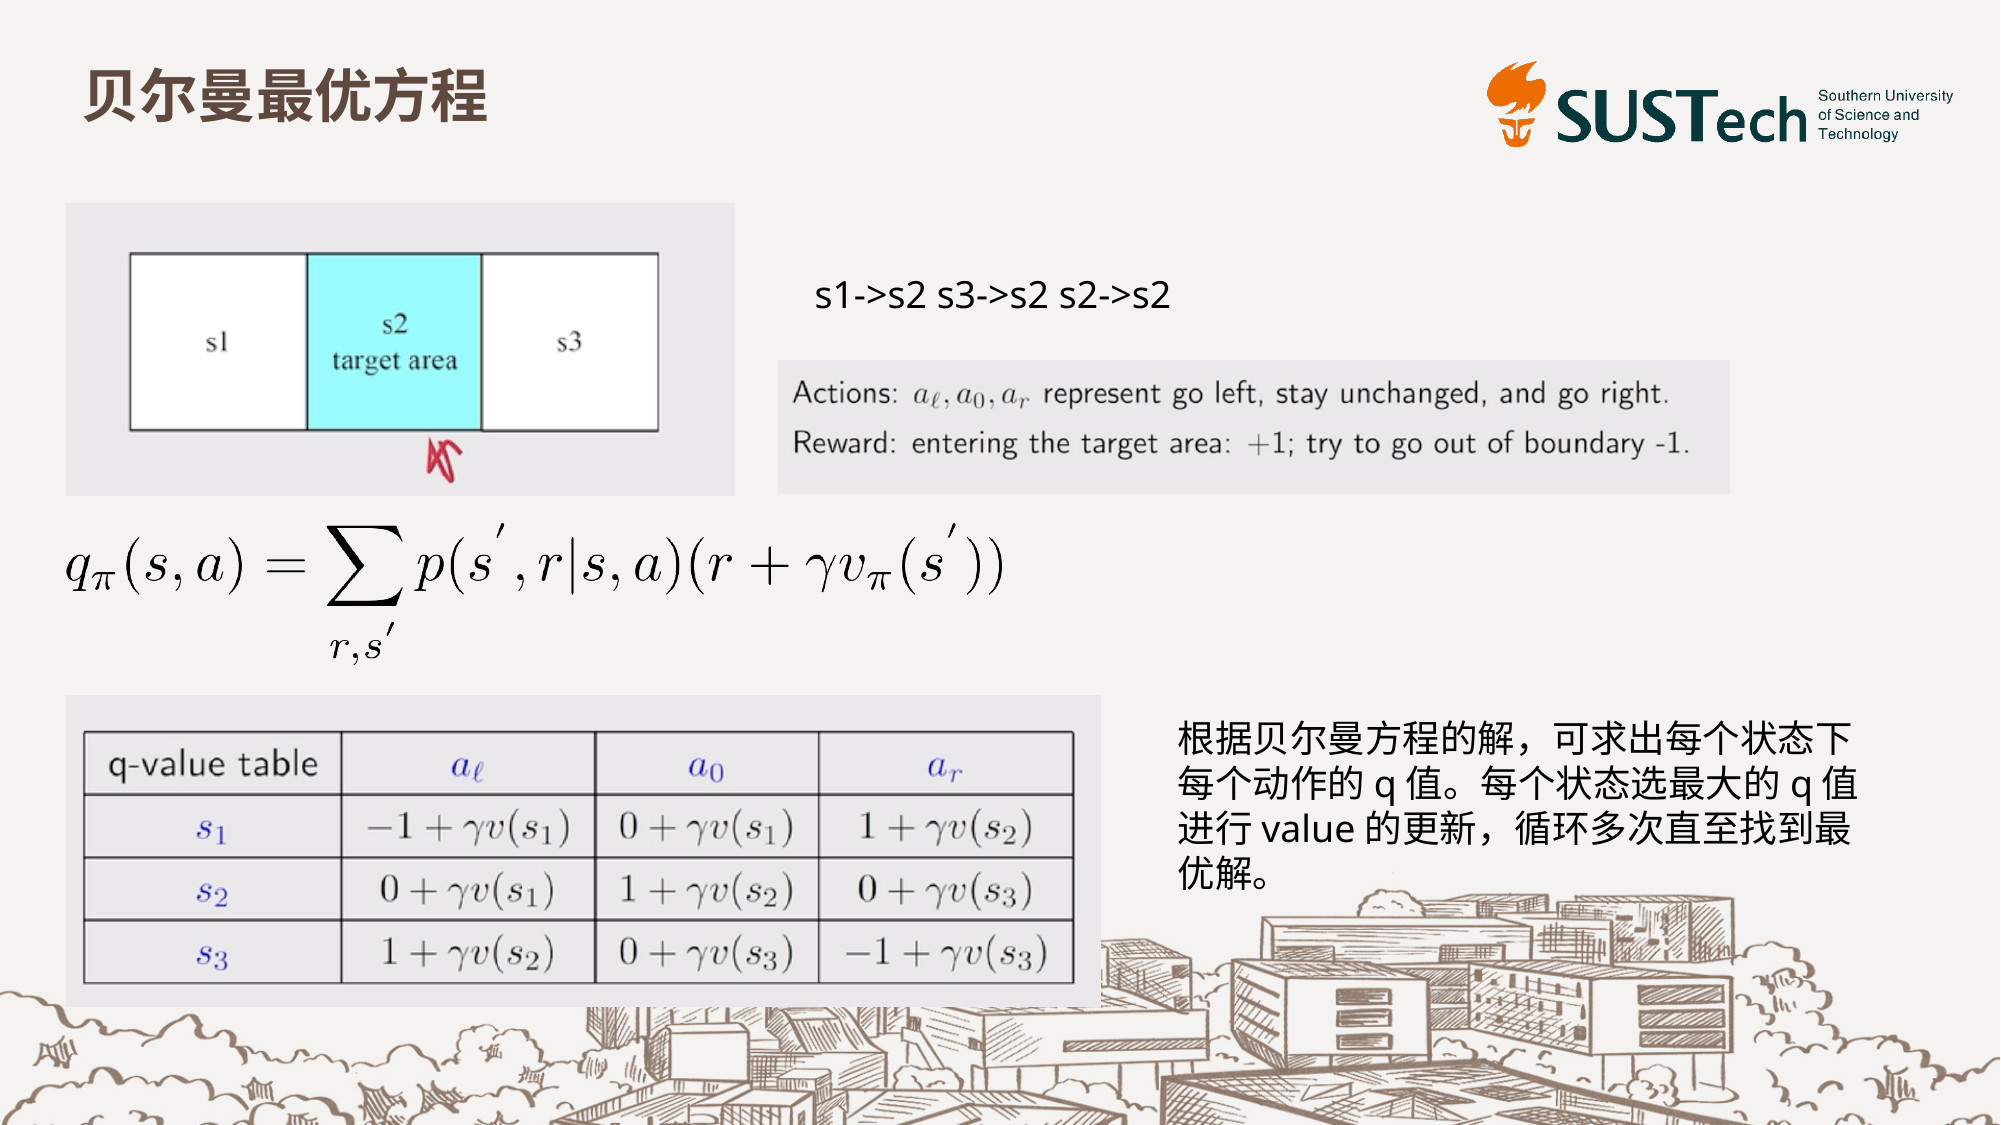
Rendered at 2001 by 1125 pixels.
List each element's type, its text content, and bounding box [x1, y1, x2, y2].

text_box s1->s2 s3->s2 s2->s2 [799, 263, 1713, 324]
text_box 贝尔曼最优方程 [66, 52, 505, 137]
text_box 根据贝尔曼方程的解，可求出每个状态下每个动作的q值。每个状态选最大的q值进行value的更新，循环多次直至找到最优解。 [1162, 707, 1903, 902]
picture [0, 0, 2001, 1125]
